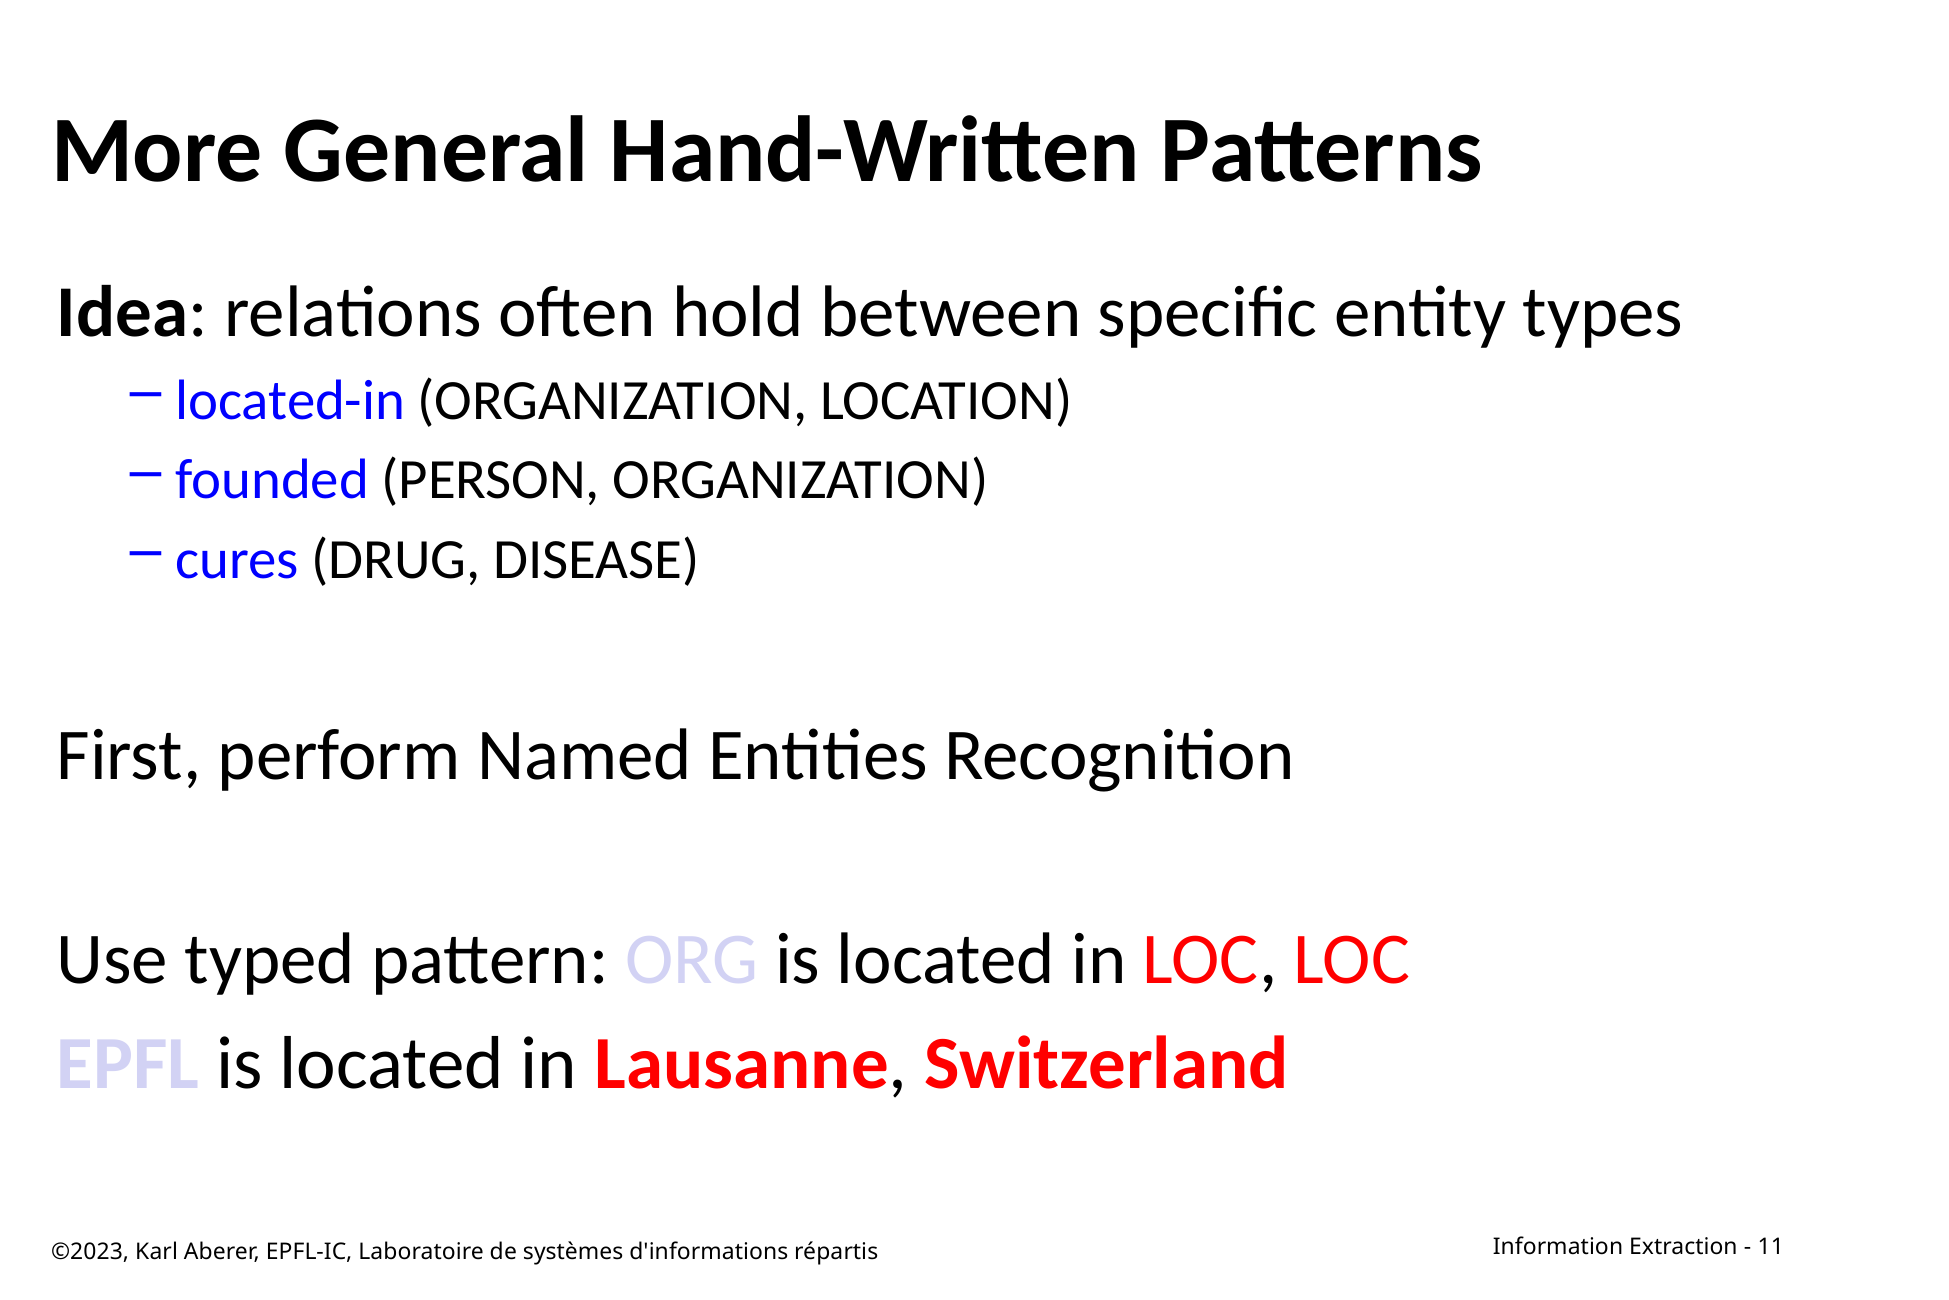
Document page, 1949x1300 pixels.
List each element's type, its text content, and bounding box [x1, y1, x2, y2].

list Idea: relations often hold between specific entity types located-in (ORGANIZATION, LOCATION) founded (PERSON, ORGANIZATION) cures (DRUG, DISEASE) First, perform Named Entities Recognition Use typed pattern: ORG is located in LOC, LOC EPFL is located in Lausanne, Switzerland [37, 253, 1809, 1208]
footer ©2023, Karl Aberer, EPFL-IC, Laboratoire de systèmes d'informations répartis [32, 1227, 1284, 1271]
title More General Hand-Written Patterns [32, 57, 1803, 232]
